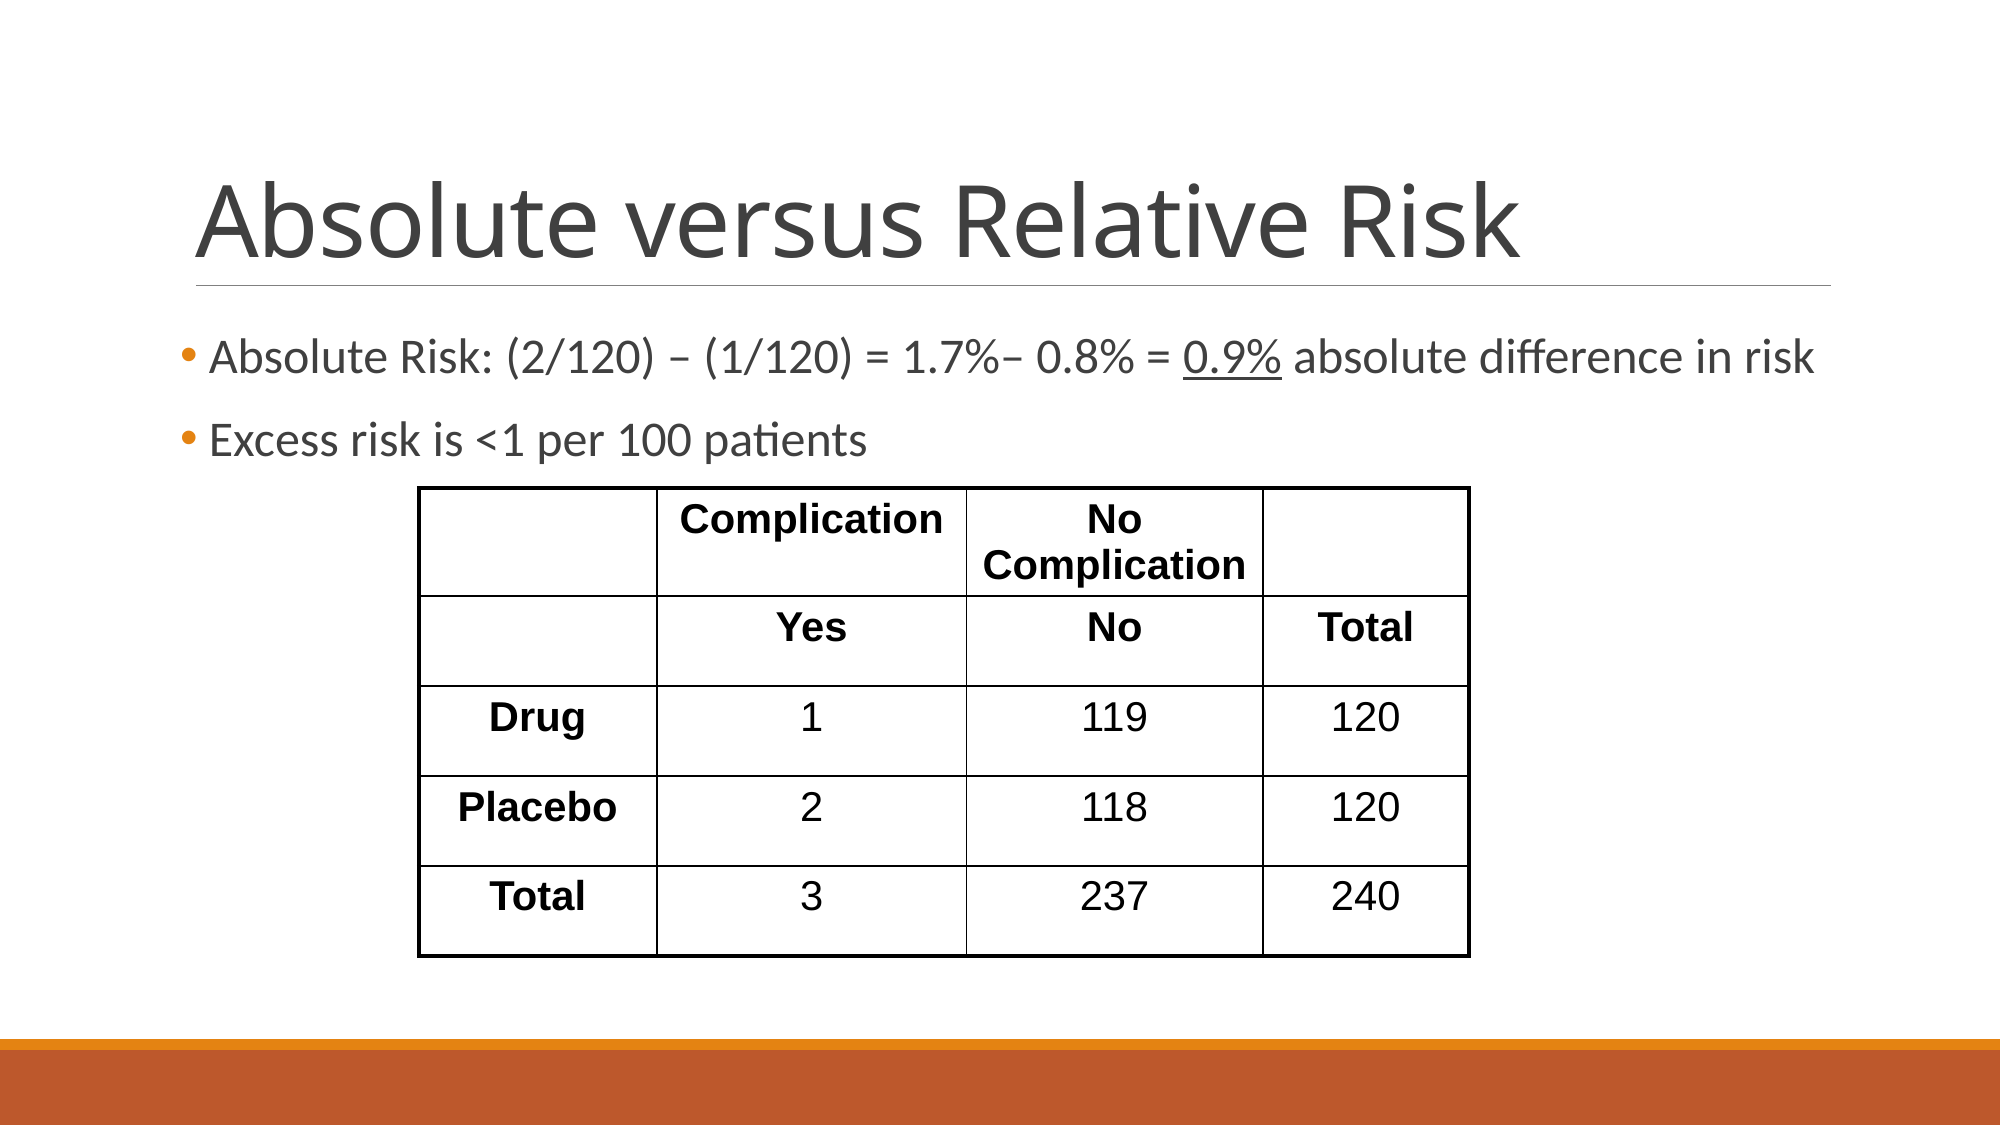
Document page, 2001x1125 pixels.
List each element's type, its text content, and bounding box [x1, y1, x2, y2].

table_cell [421, 597, 656, 685]
table_header No Complication [967, 490, 1262, 595]
table_cell 120 [1264, 777, 1467, 865]
table_cell 1 [658, 687, 966, 775]
table_cell 240 [1264, 867, 1467, 954]
list Absolute Risk: (2/120) – (1/120) = 1.7%– 0.8% = 0.9% absolute difference in risk Excess risk is <1 per 100 patients [180, 322, 1830, 947]
table_cell 3 [658, 867, 966, 954]
table_cell 120 [1264, 687, 1467, 775]
title Absolute versus Relative Risk [180, 47, 1830, 285]
table_cell Drug [421, 687, 656, 775]
table_cell Total [421, 867, 656, 954]
table_cell 237 [967, 867, 1262, 954]
table_cell 119 [967, 687, 1262, 775]
table_cell 118 [967, 777, 1262, 865]
table_header [421, 490, 656, 595]
table_cell 2 [658, 777, 966, 865]
table_header Complication [658, 490, 966, 595]
table_cell Total [1264, 597, 1467, 685]
table_cell No [967, 597, 1262, 685]
table_cell Placebo [421, 777, 656, 865]
table_header [1264, 490, 1467, 595]
table_cell Yes [658, 597, 966, 685]
